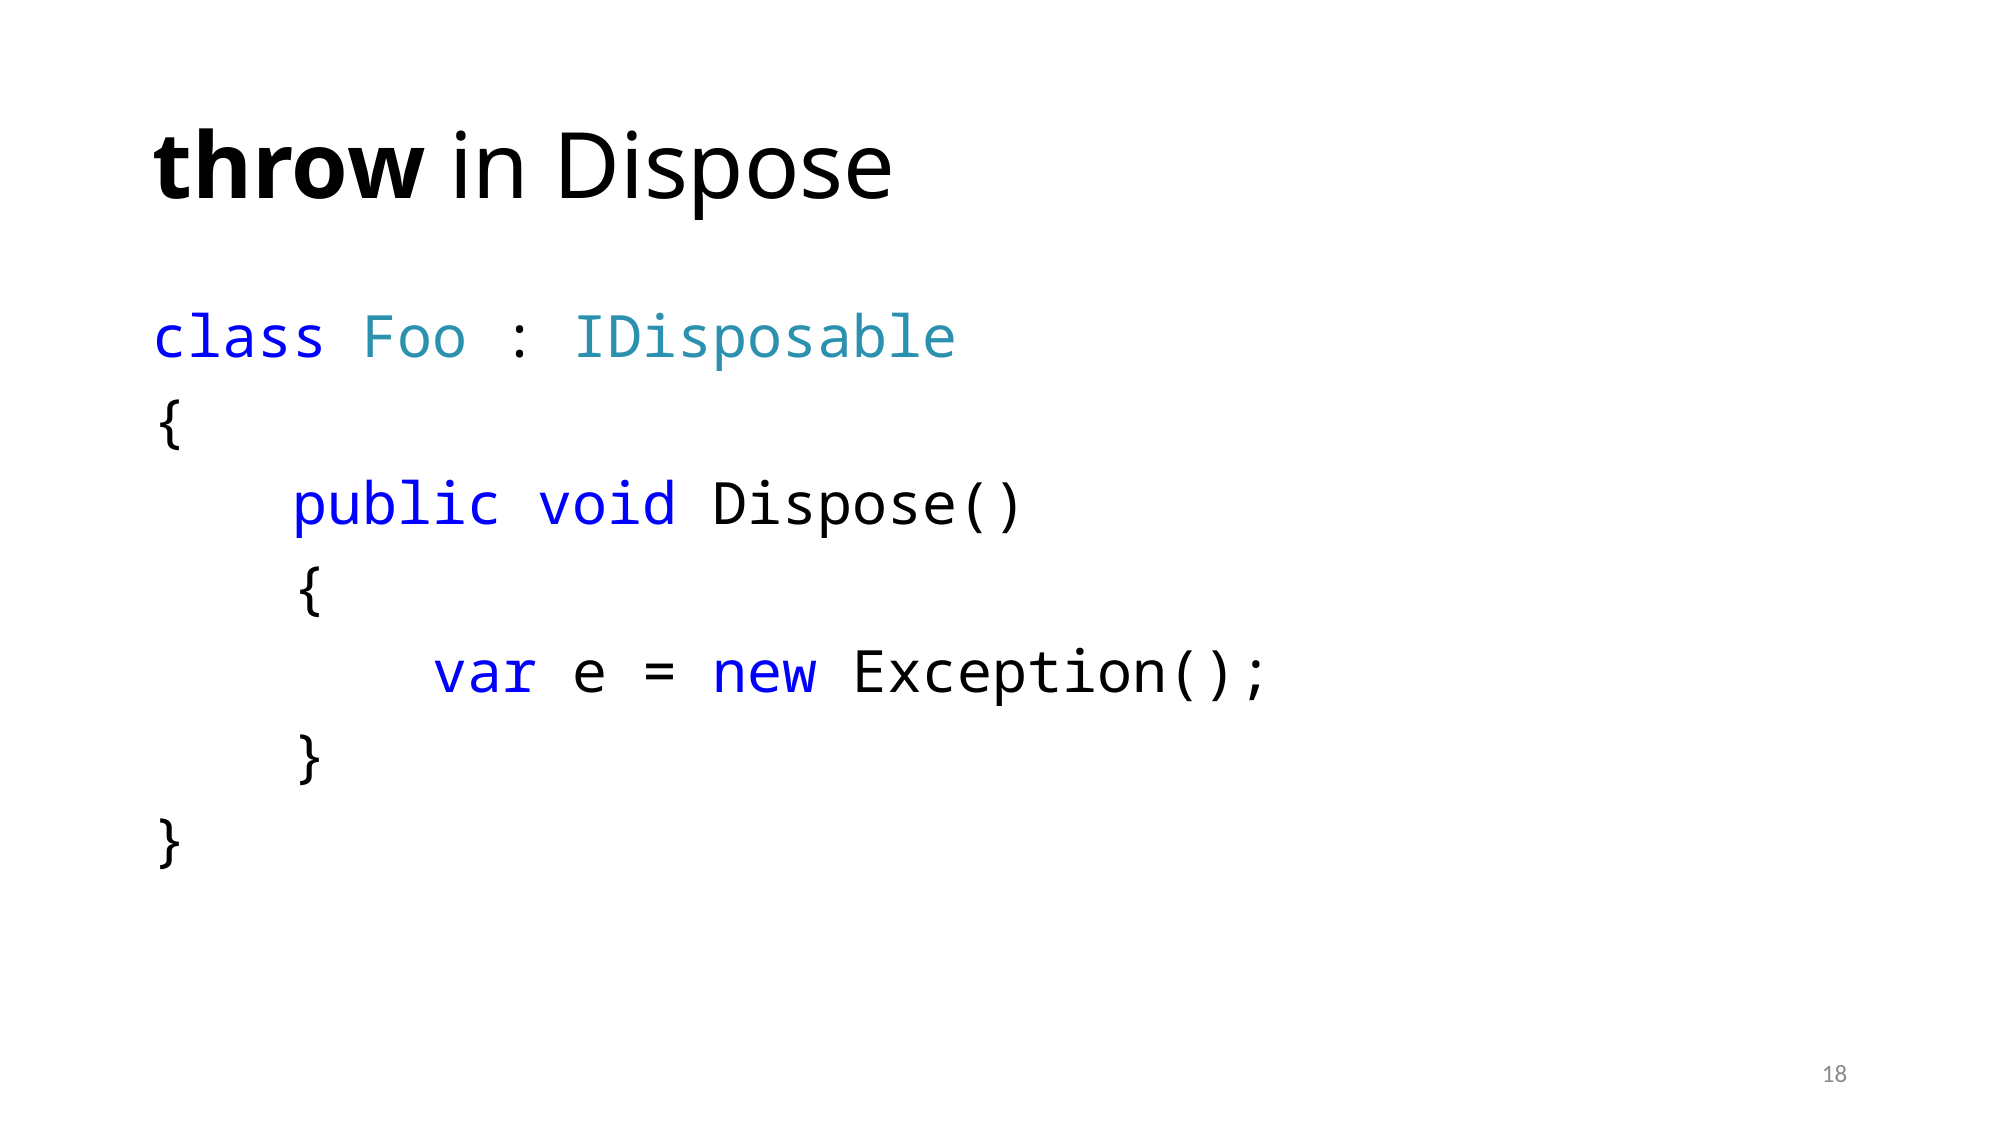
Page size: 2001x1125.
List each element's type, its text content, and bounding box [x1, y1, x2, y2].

list class Foo : IDisposable { public void Dispose() { var e = new Exception(); } } [137, 299, 1863, 1014]
slide_number 18 [1412, 1042, 1863, 1103]
title throw in Dispose [137, 59, 1863, 278]
